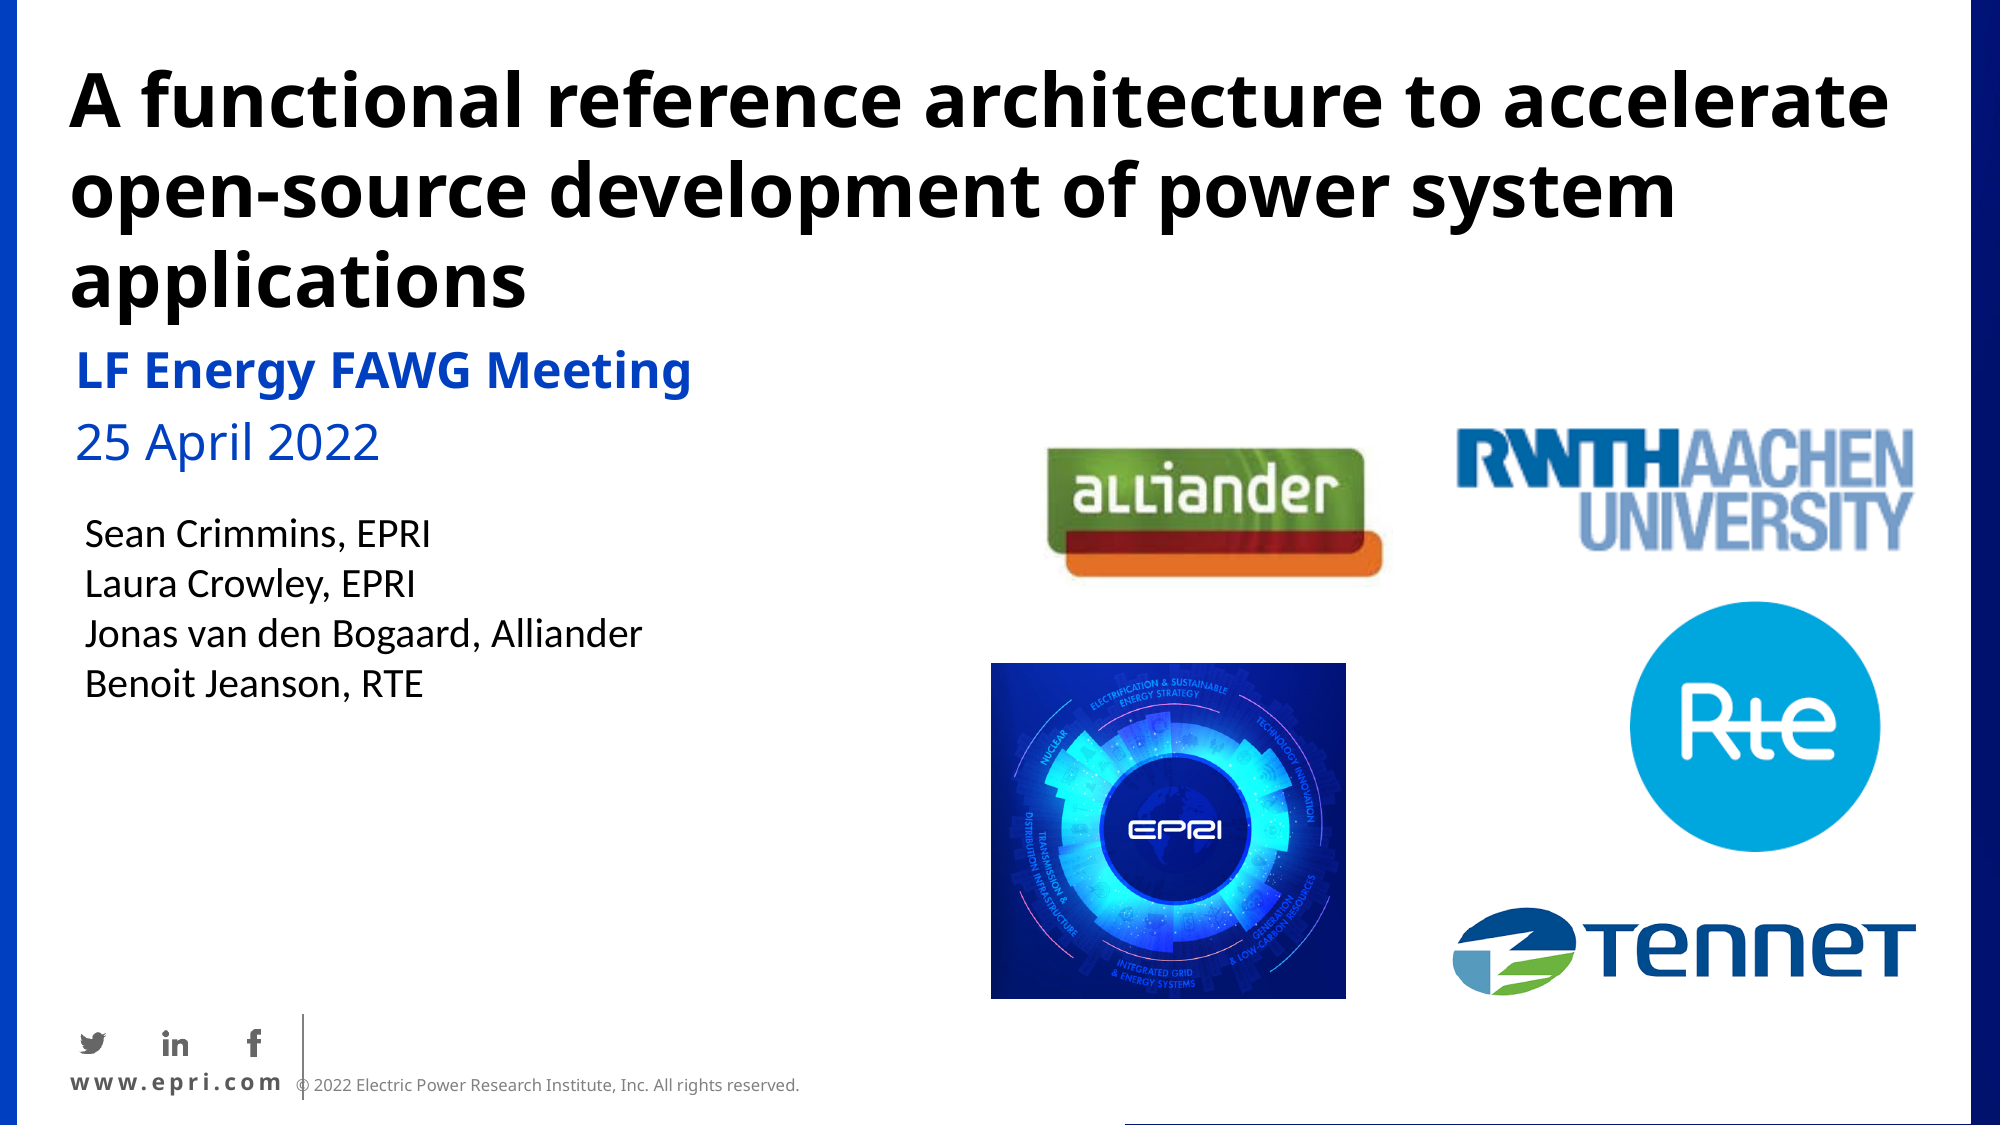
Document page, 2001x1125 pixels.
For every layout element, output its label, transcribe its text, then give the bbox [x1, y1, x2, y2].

picture [1629, 601, 1749, 723]
subtitle Sean Crimmins, EPRI Laura Crowley, EPRI Jonas van den Bogaard, Alliander Benoit Jeanson, RTE [69, 497, 1091, 814]
title A functional reference architecture to accelerate open-source development of power system applications [54, 36, 1946, 331]
text_box [1079, 0, 1970, 1124]
picture [1447, 410, 1940, 562]
picture [1682, 683, 1836, 760]
picture [1629, 731, 1747, 852]
list LF Energy FAWG Meeting 25 April 2022 [59, 330, 1081, 481]
picture [1761, 601, 1881, 852]
picture [1440, 904, 1922, 1000]
picture [17, 0, 2000, 1125]
